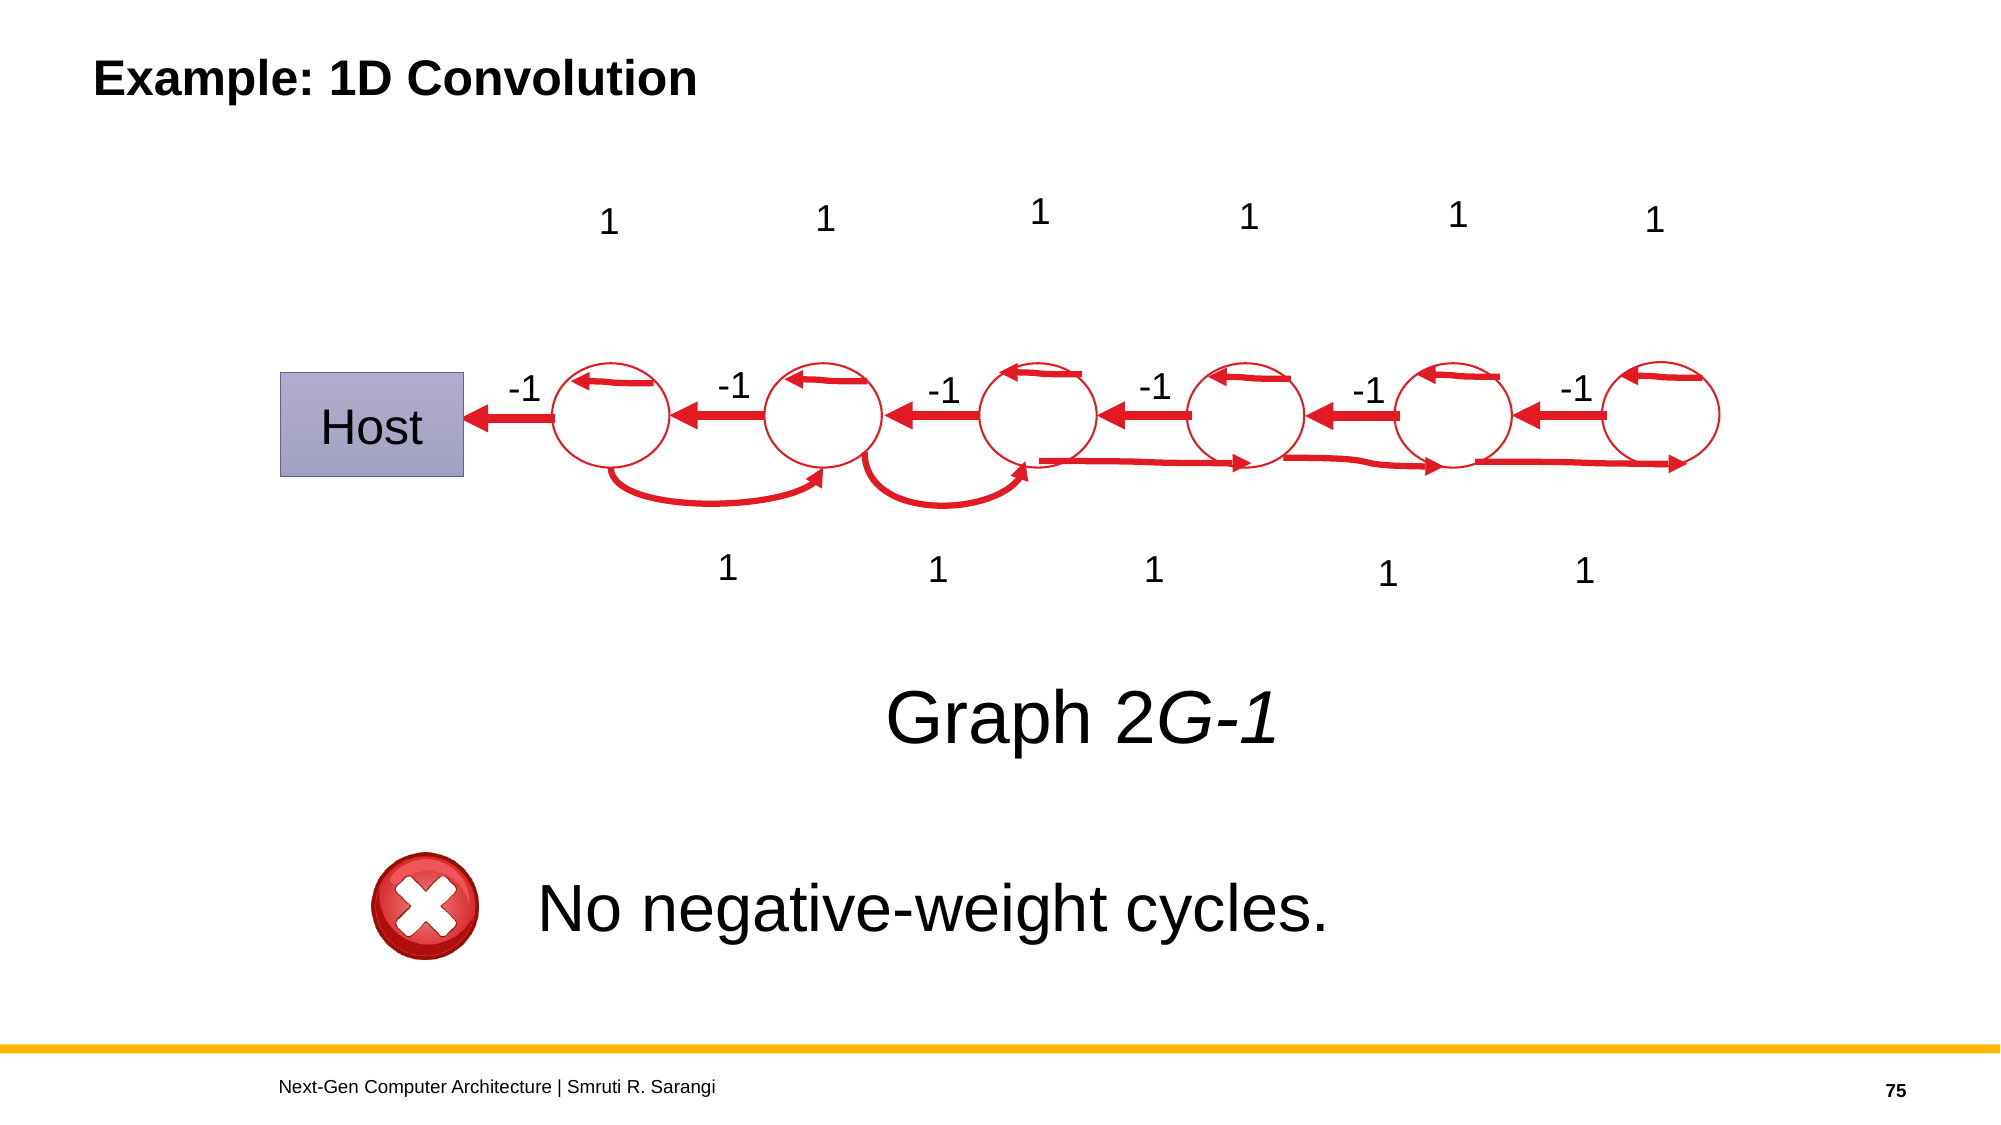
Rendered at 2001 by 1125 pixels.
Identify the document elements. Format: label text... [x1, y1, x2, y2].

title Example: 1D Convolution [78, 45, 1578, 180]
picture [371, 852, 479, 960]
list Graph 2G-1 [870, 660, 1996, 973]
footer Next-Gen Computer Architecture | Smruti R. Sarangi [263, 1067, 1464, 1105]
slide_number 75 [1711, 1071, 1922, 1109]
text_box No negative-weight cycles. [522, 857, 1346, 953]
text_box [280, 179, 1720, 602]
